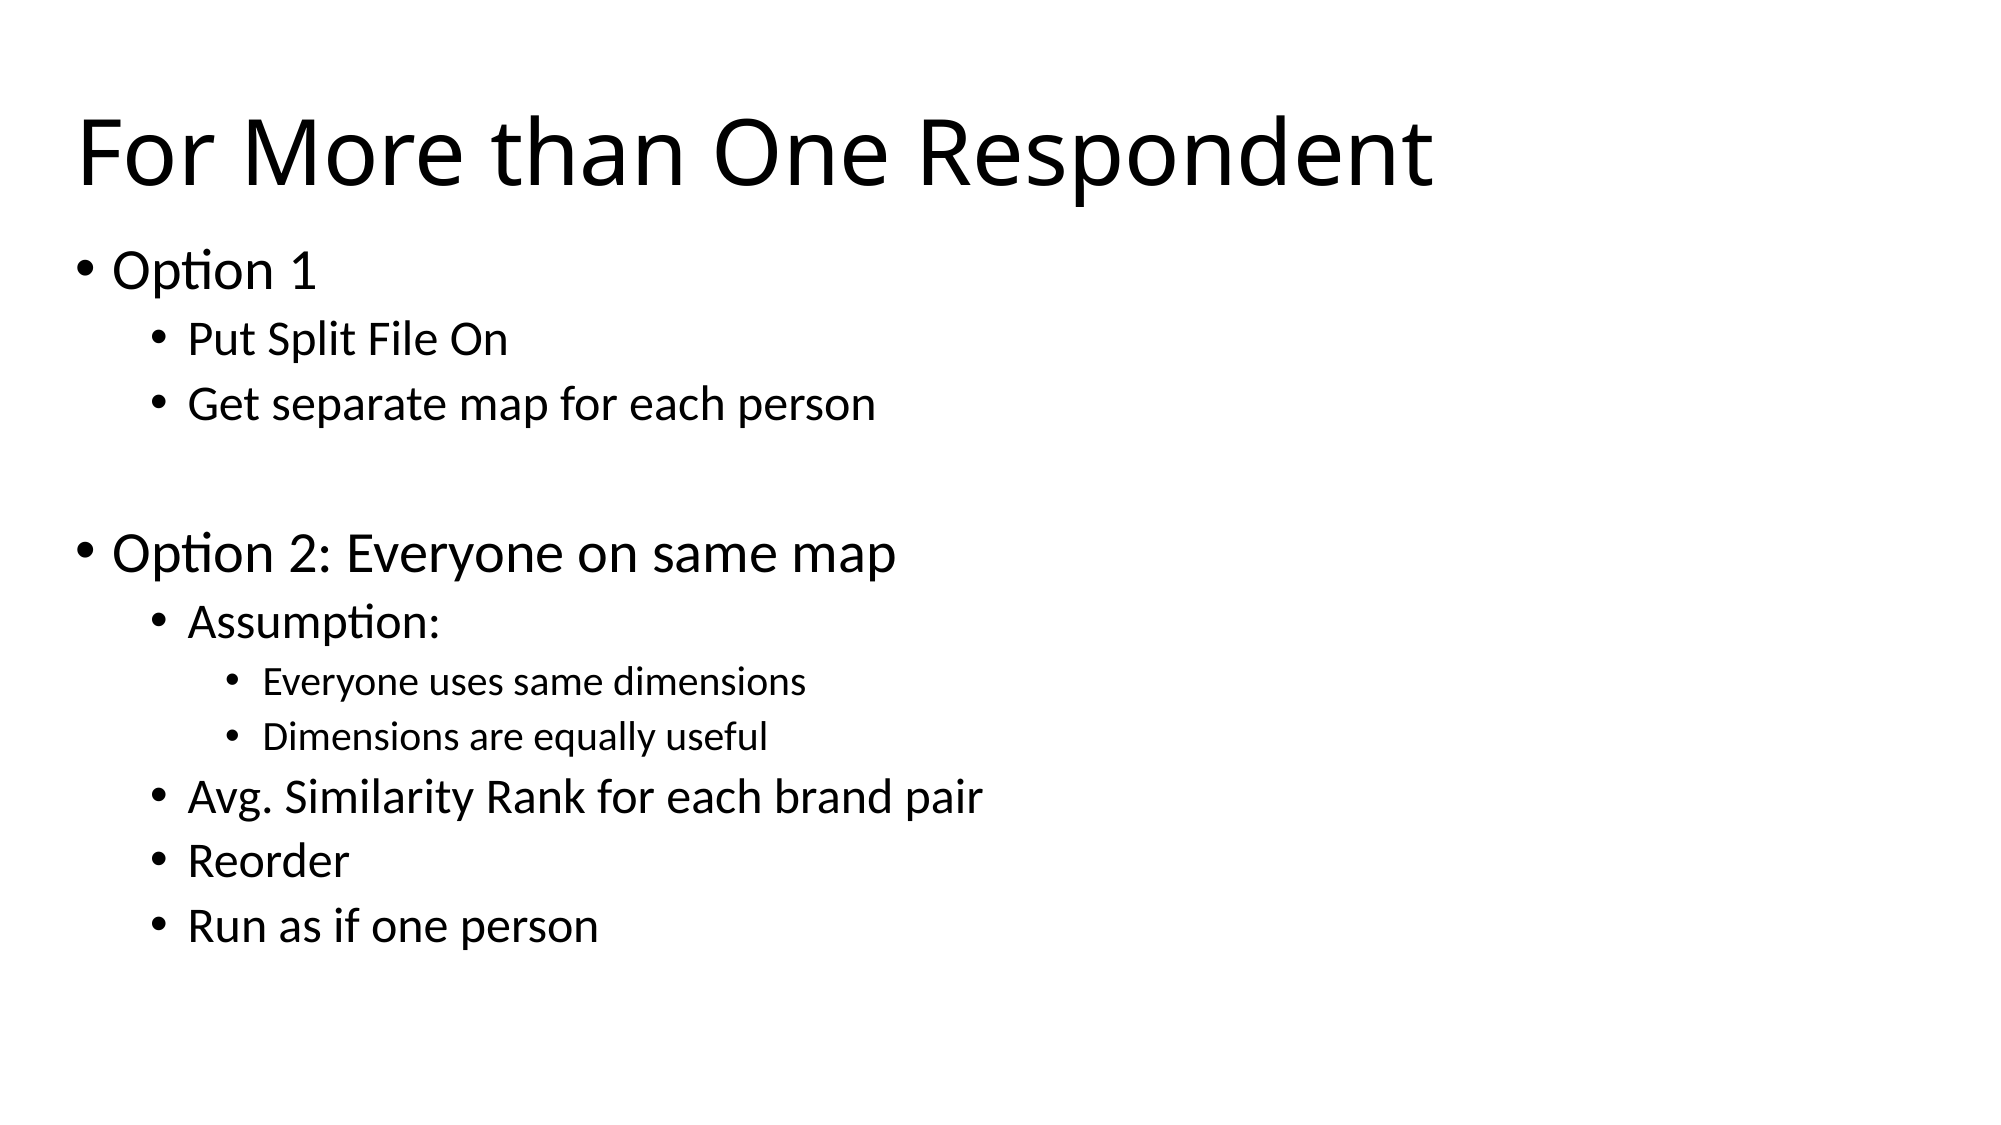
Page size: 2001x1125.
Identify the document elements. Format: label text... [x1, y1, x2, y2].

list Option 1 Put Split File On Get separate map for each person Option 2: Everyone on same map Assumption: Everyone uses same dimensions Dimensions are equally useful Avg. Similarity Rank for each brand pair Reorder Run as if one person [60, 231, 1940, 1023]
title For More than One Respondent [60, 37, 1940, 213]
